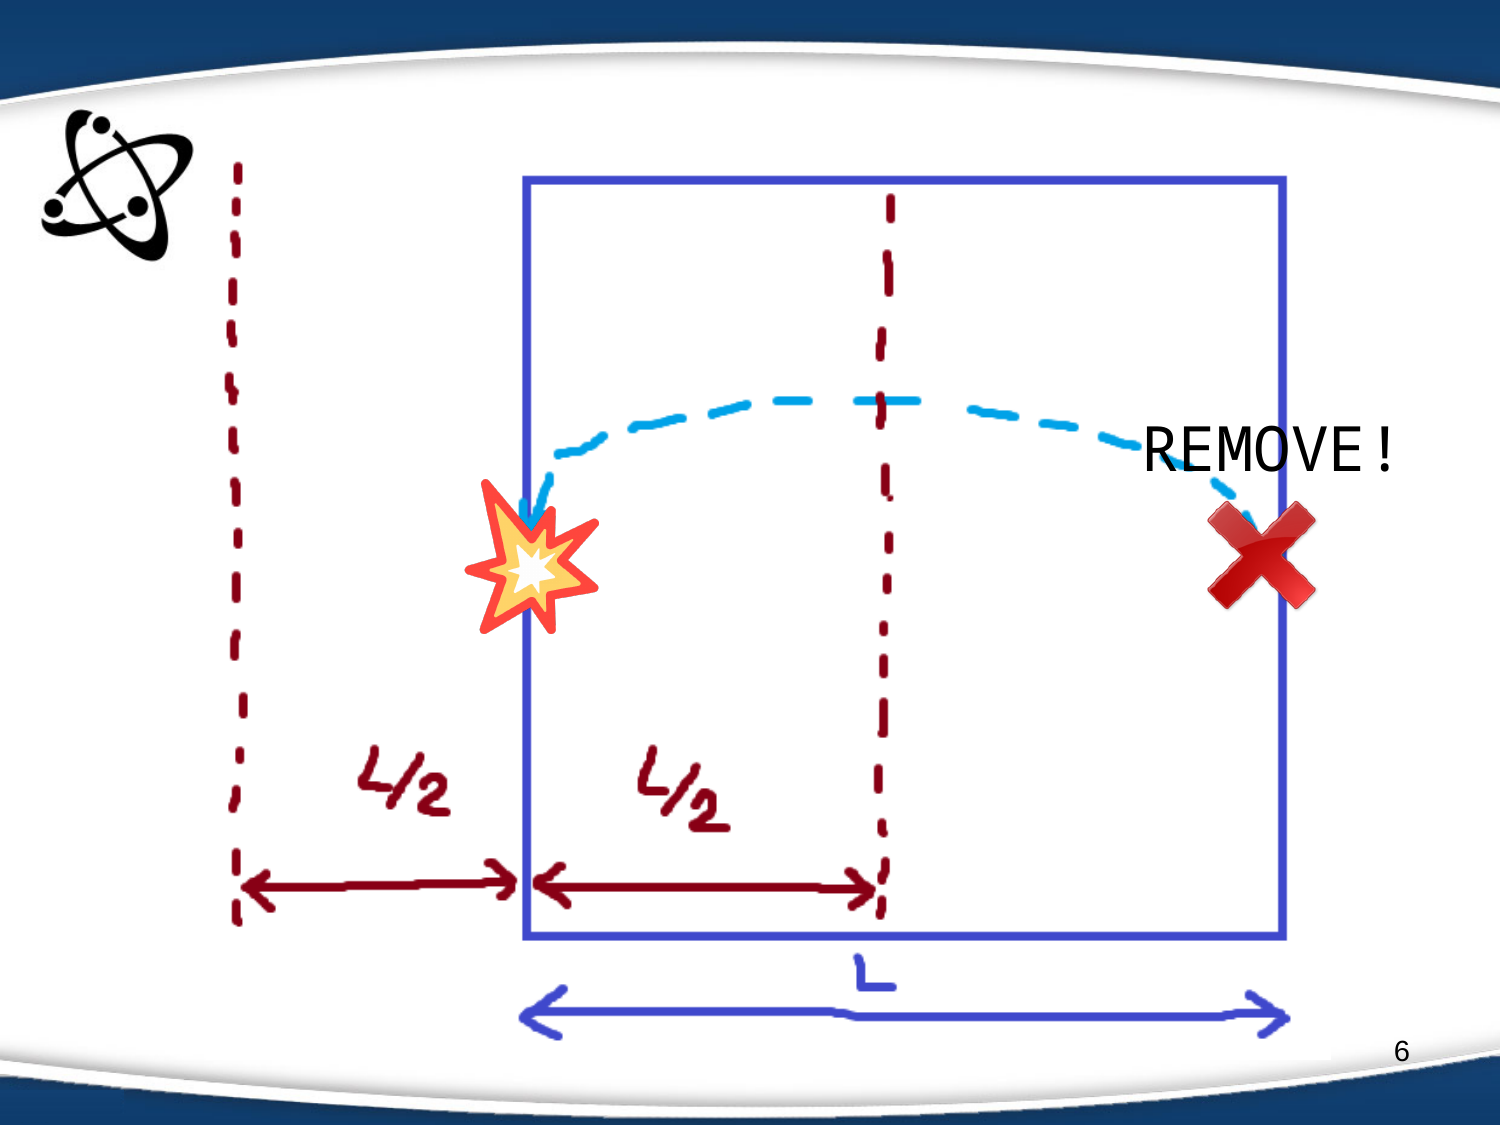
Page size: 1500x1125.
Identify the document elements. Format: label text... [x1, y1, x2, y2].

picture [0, 0, 1500, 1125]
text_box REMOVE! [1331, 401, 1419, 491]
slide_number 6 [1074, 1024, 1425, 1103]
